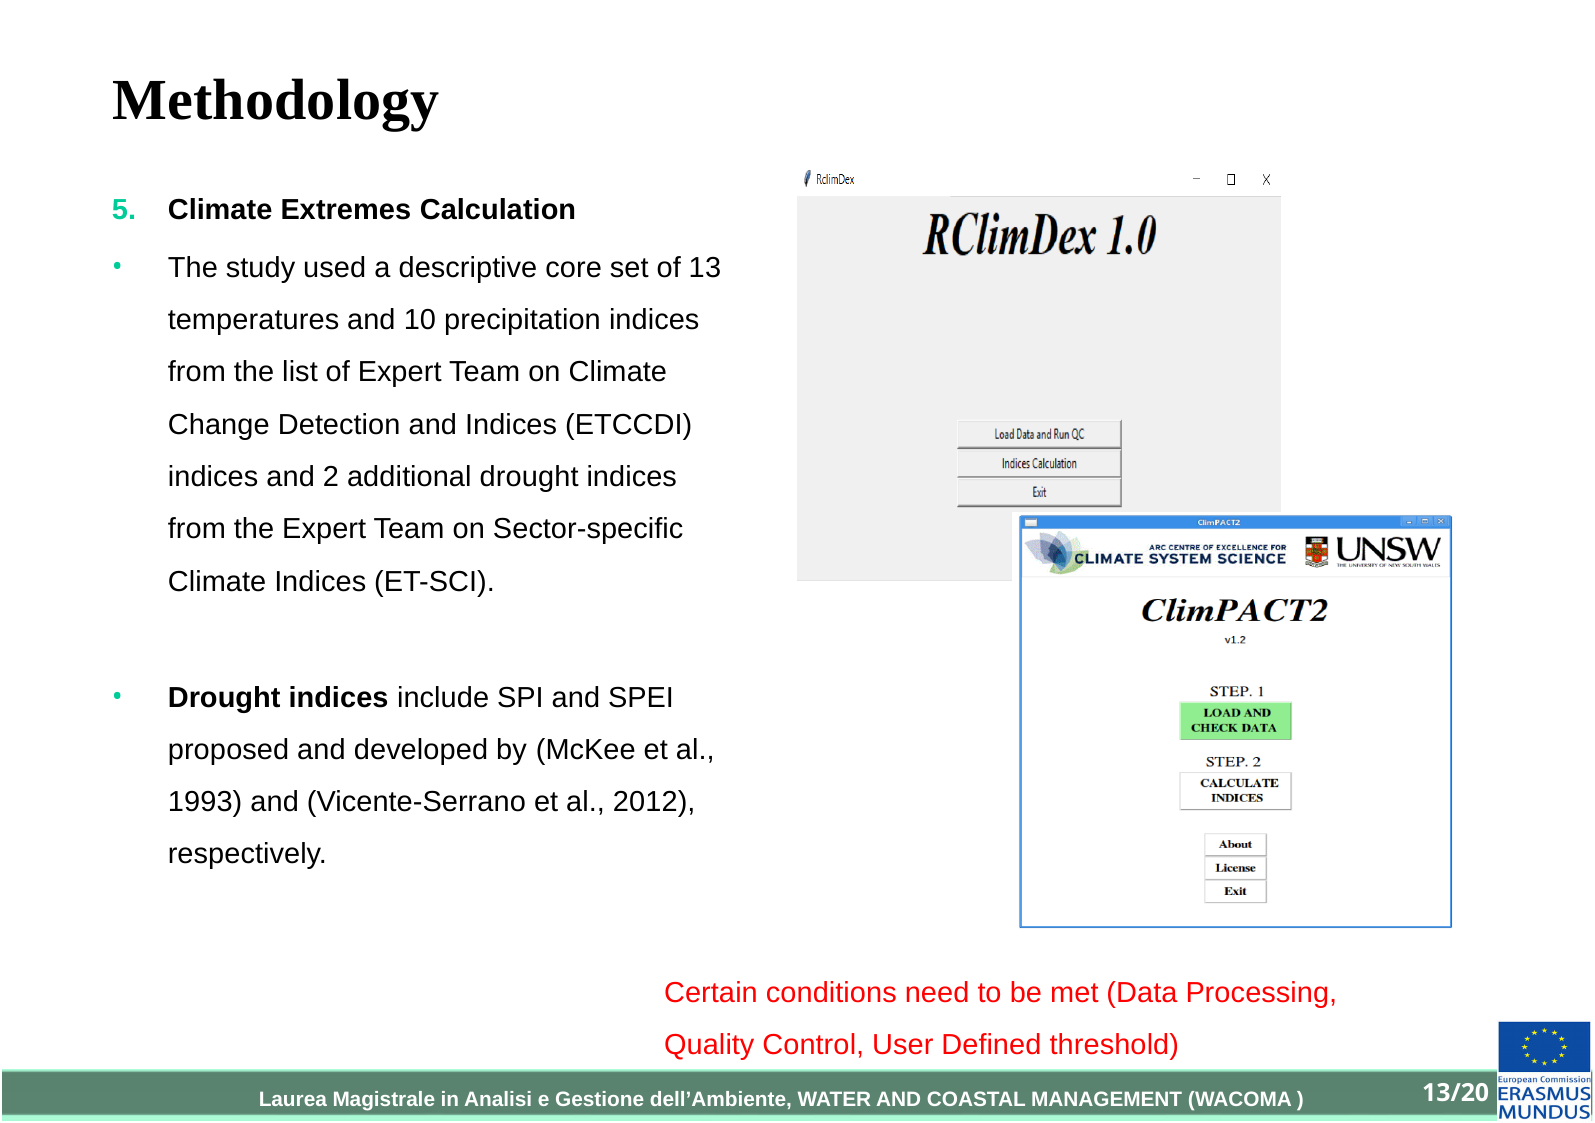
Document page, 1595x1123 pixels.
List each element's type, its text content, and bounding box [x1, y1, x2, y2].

text_box Certain conditions need to be met (Data Processing, Quality Control, User Defined threshold) [649, 948, 1411, 1066]
text_box Methodology [97, 53, 456, 139]
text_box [1, 1068, 1492, 1122]
picture [796, 162, 1458, 932]
list Climate Extremes Calculation The study used a descriptive core set of 13 temperatures and 10 precipitation indices from the list of Expert Team on Climate Change Detection and Indices (ETCCDI) indices and 2 additional drought indices from the Expert Team on Sector-specific Climate Indices (ET-SCI). Drought indices include SPI and SPEI proposed and developed by (McKee et al., 1993) and (Vicente-Serrano et al., 2012), respectively. [96, 165, 739, 974]
picture [1497, 1020, 1591, 1123]
